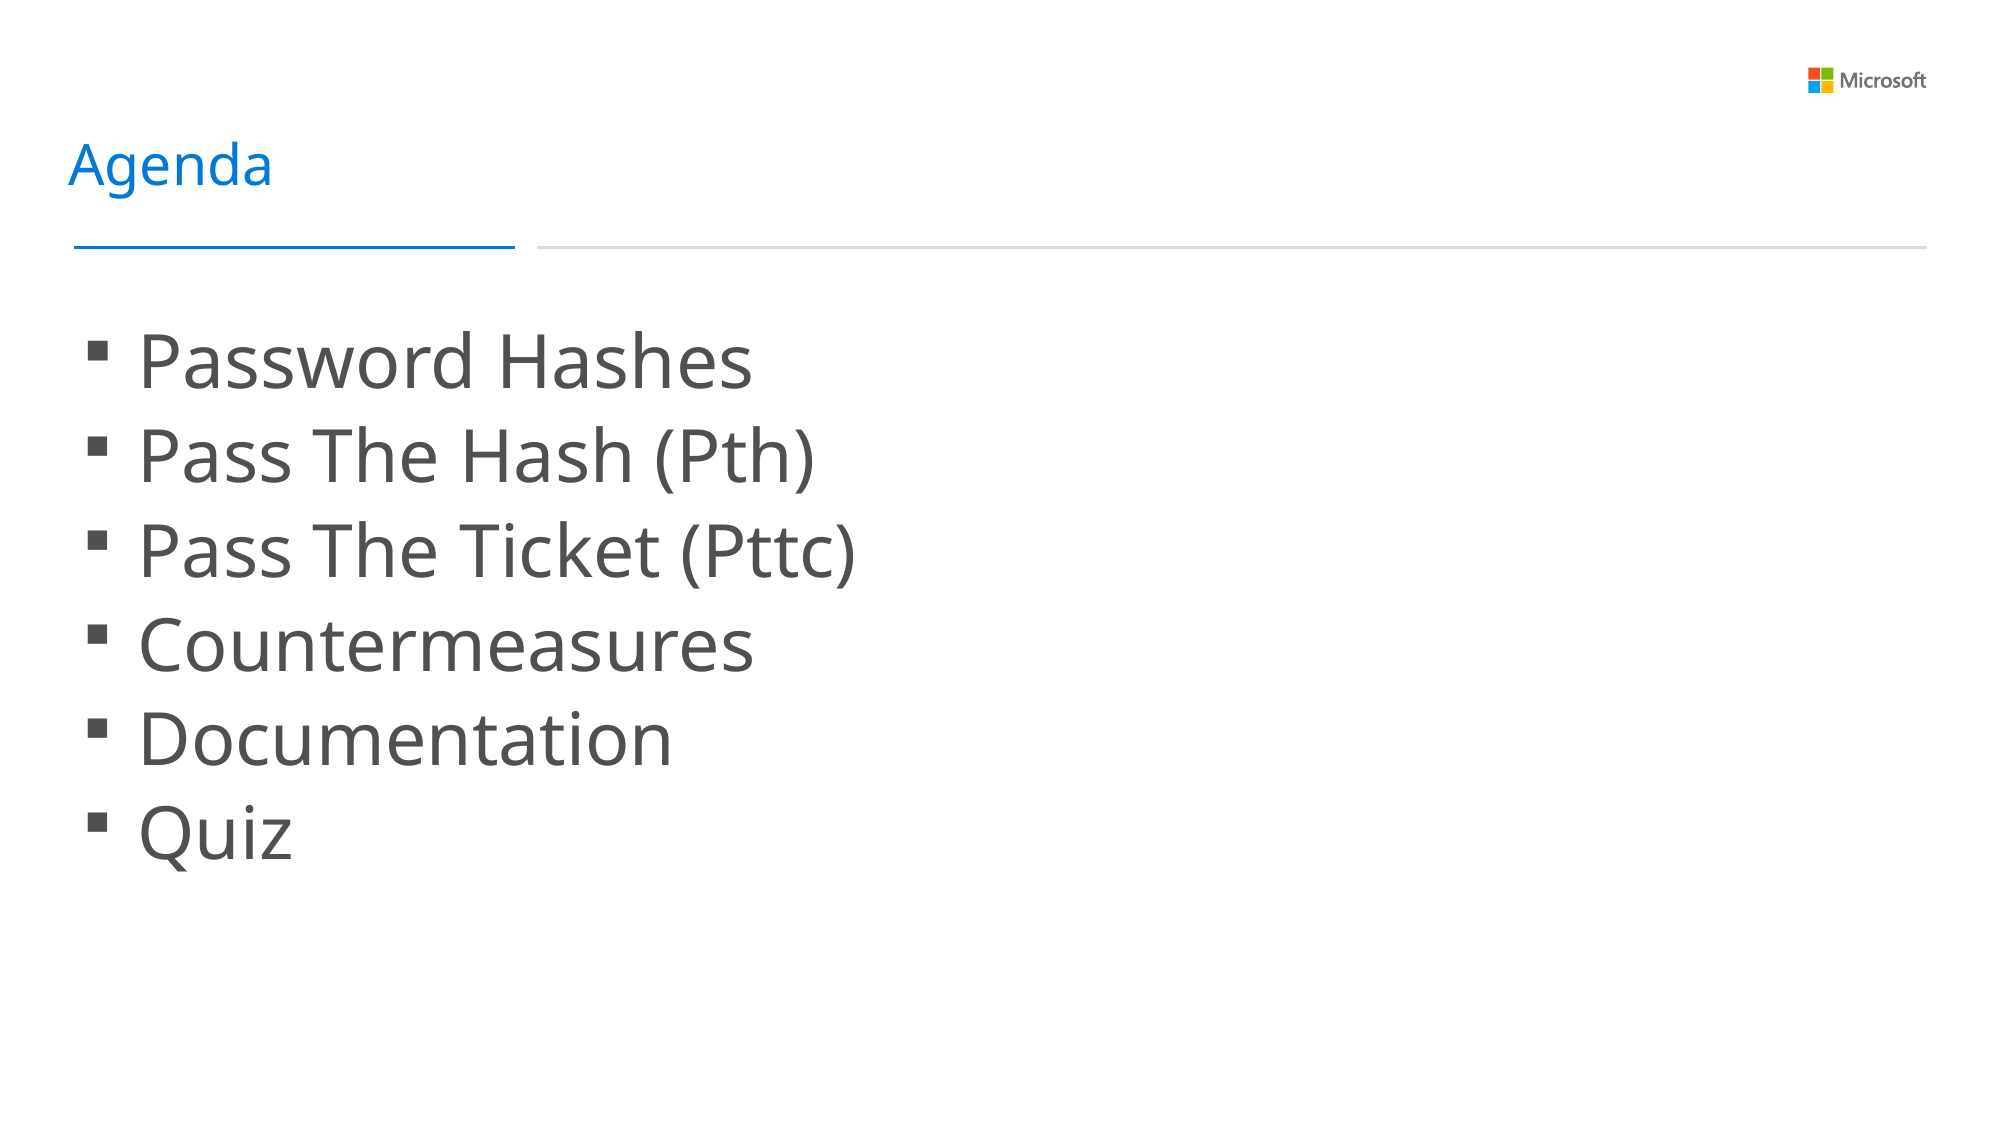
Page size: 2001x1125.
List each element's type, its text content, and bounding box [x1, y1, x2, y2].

list Agenda [44, 118, 1930, 196]
text_box Password Hashes Pass The Hash (Pth) Pass The Ticket (Pttc) Countermeasures Documentation Quiz [58, 309, 1971, 890]
